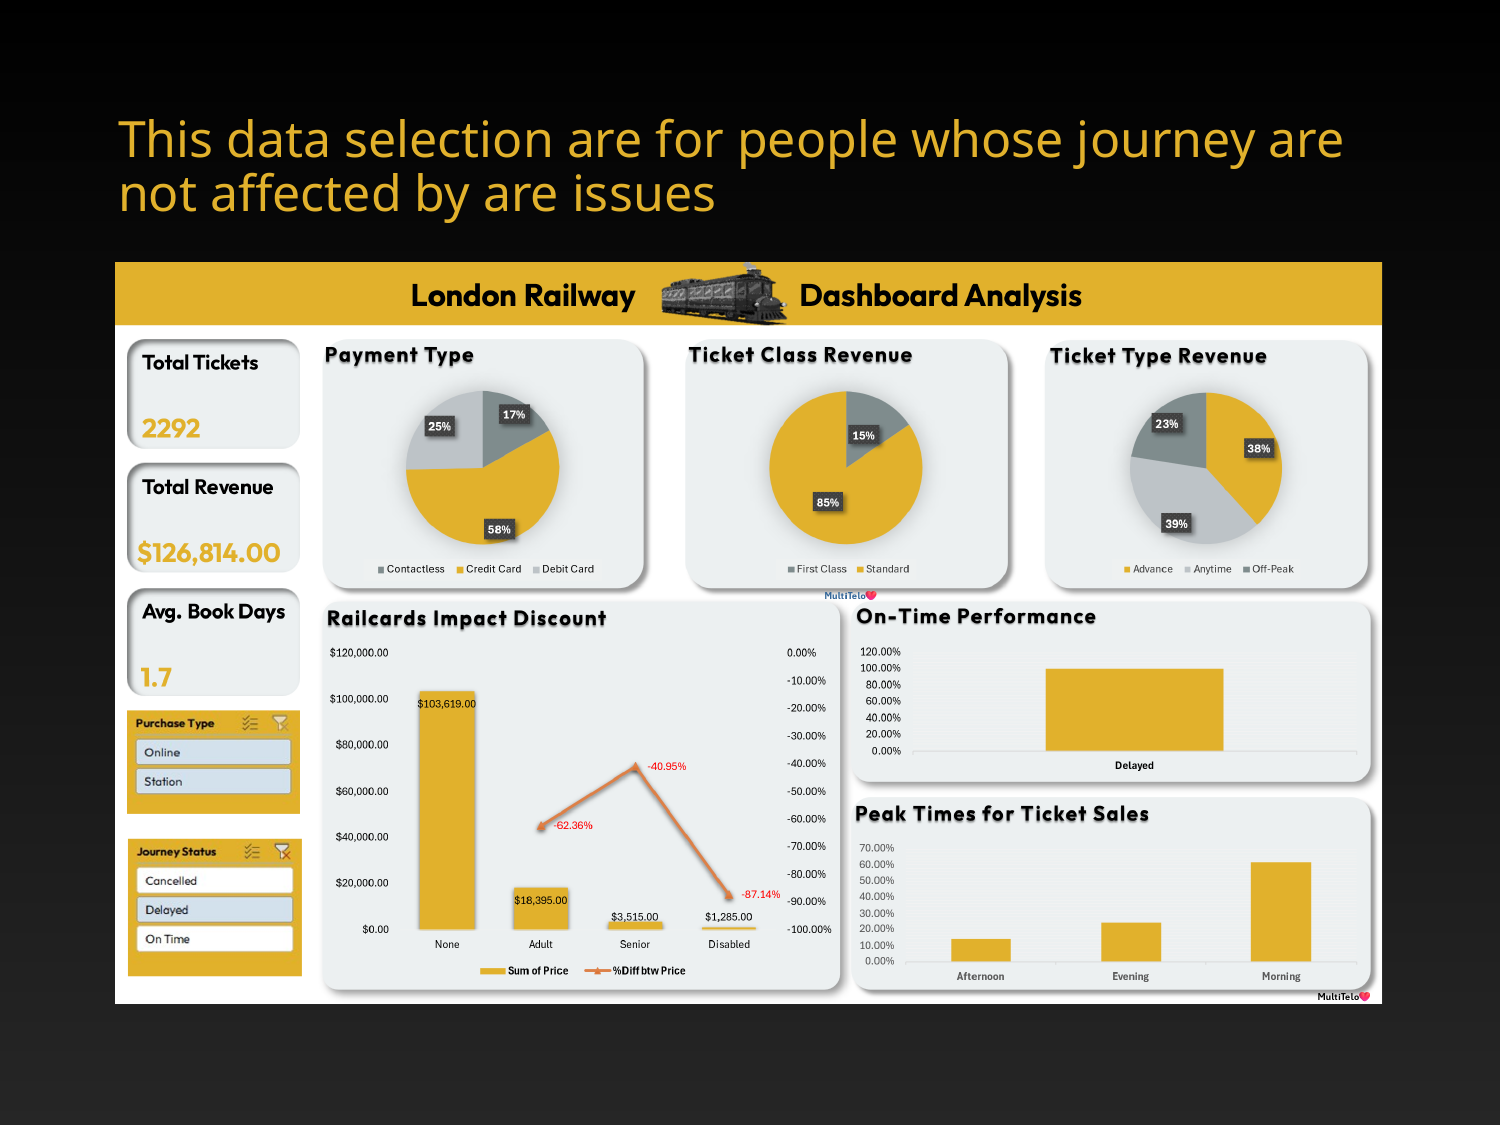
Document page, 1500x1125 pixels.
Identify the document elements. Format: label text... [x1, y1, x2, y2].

title This data selection are for people whose journey are not affected by are issues [103, 59, 1397, 278]
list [115, 261, 1385, 1006]
